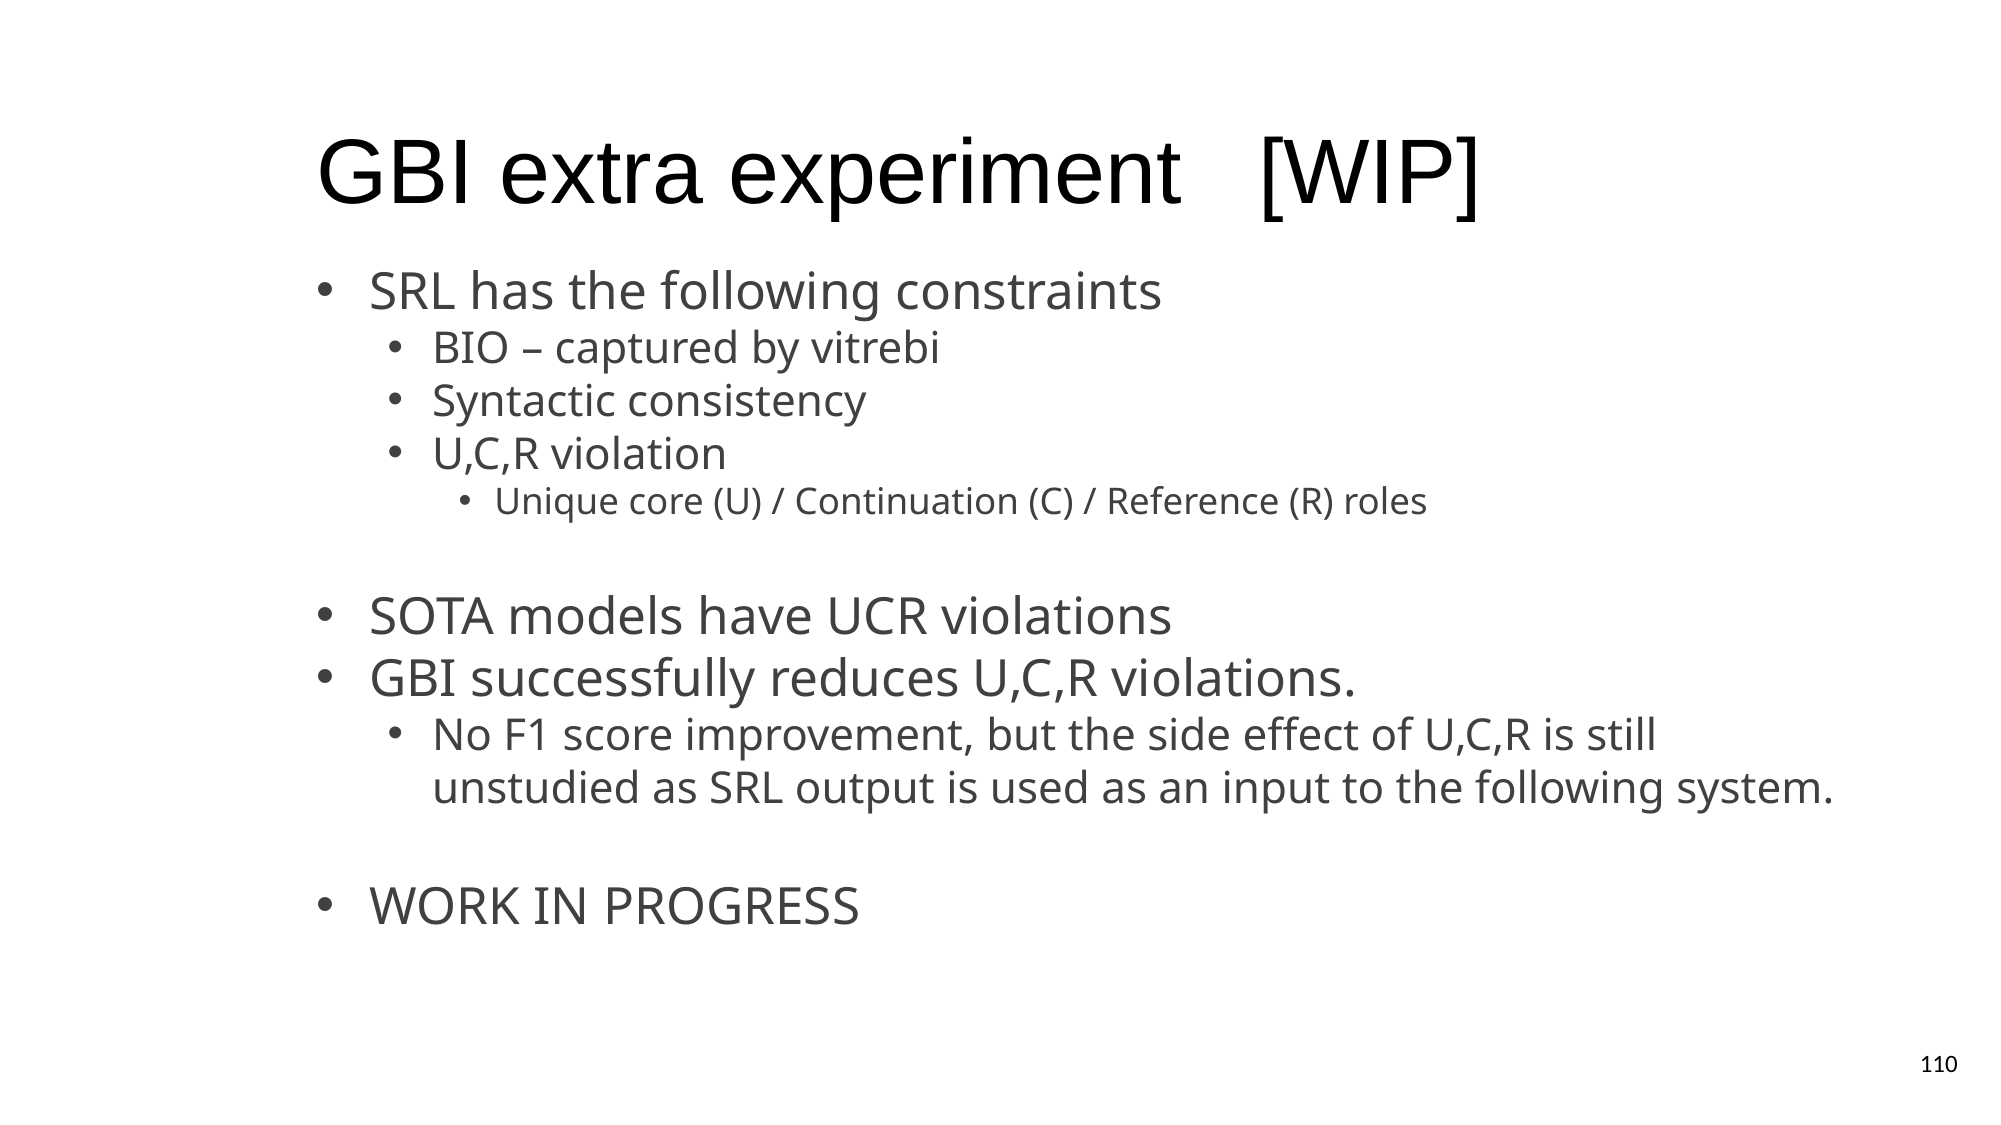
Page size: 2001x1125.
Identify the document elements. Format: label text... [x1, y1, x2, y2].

list SRL has the following constraints BIO – captured by vitrebi Syntactic consistency U,C,R violation Unique core (U) / Continuation (C) / Reference (R) roles SOTA models have UCR violations GBI successfully reduces U,C,R violations. No F1 score improvement, but the side effect of U,C,R is still unstudied as SRL output is used as an input to the following system. WORK IN PROGRESS [301, 243, 1854, 991]
title GBI extra experiment [WIP] [301, 97, 1750, 223]
slide_number 109 [1853, 1019, 1974, 1106]
